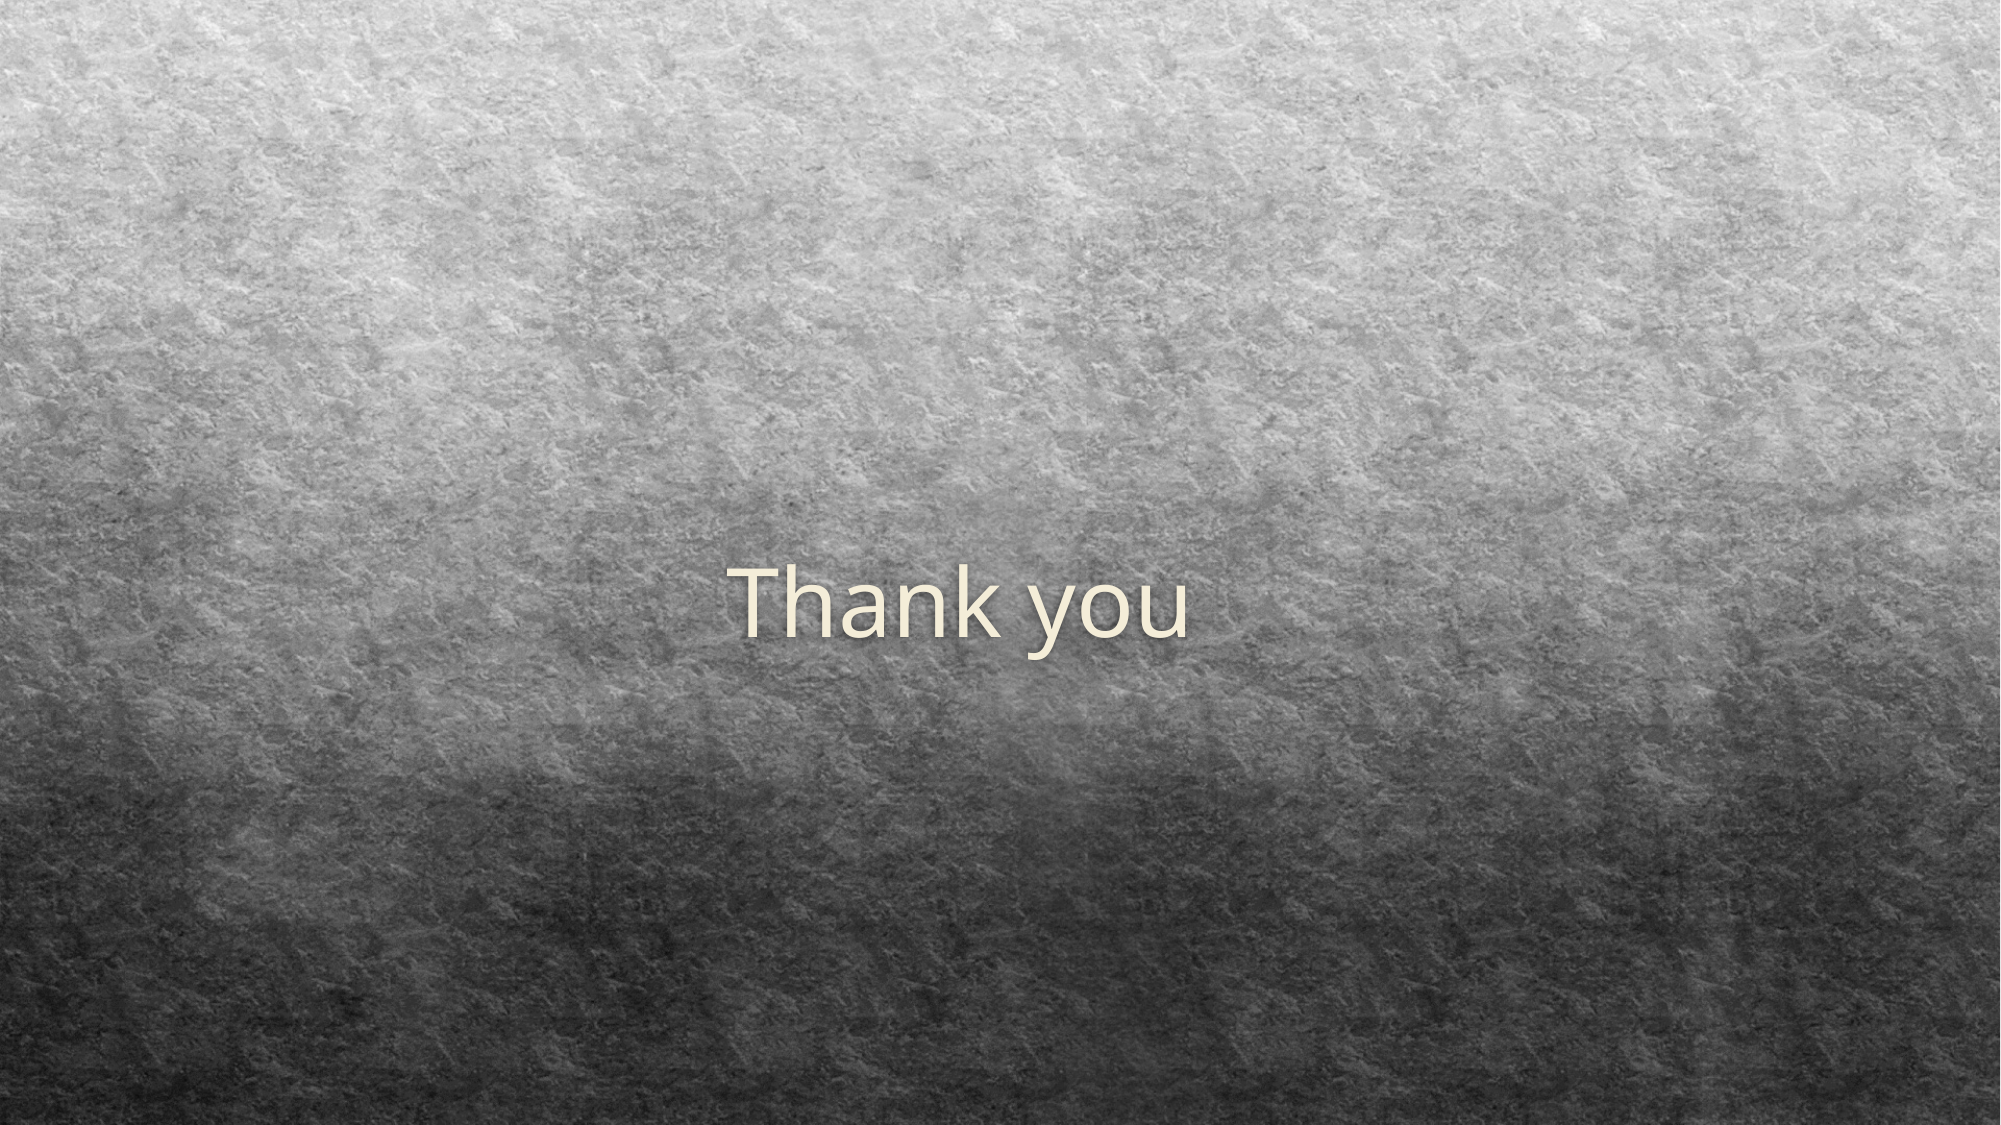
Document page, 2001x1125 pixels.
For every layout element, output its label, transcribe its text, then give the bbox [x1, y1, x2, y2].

picture [0, 0, 2001, 1125]
title Thank you [111, 503, 1810, 710]
